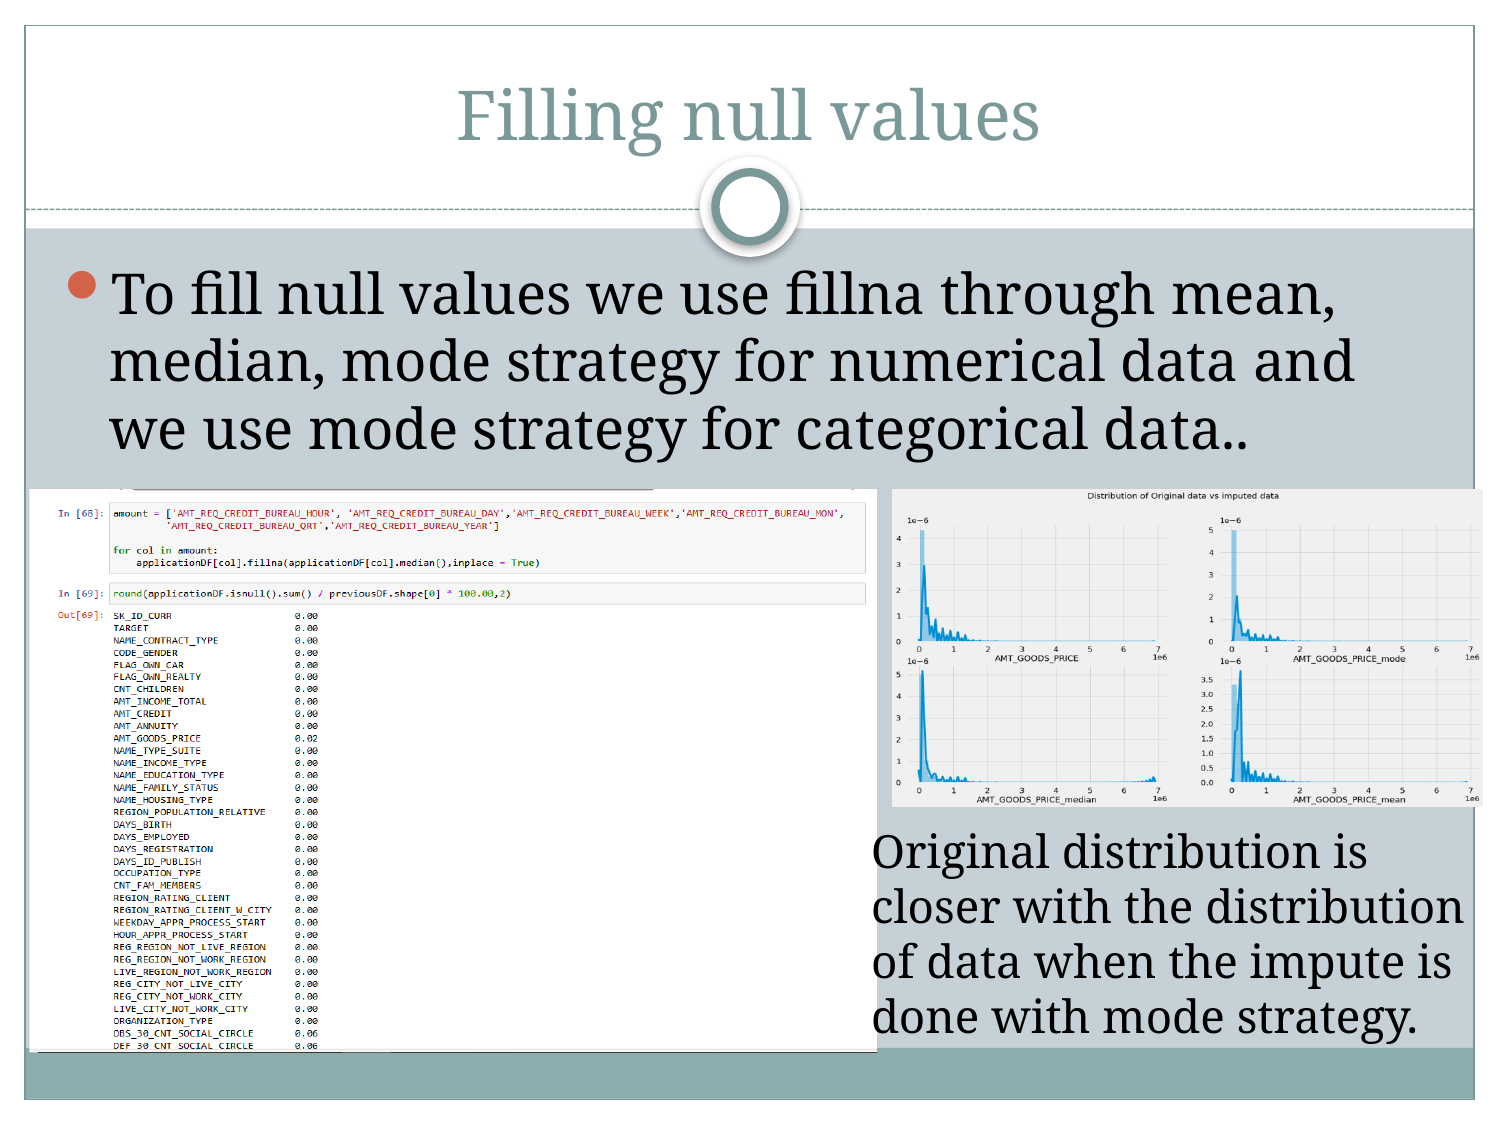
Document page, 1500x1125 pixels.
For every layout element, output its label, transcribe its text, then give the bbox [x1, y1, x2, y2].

title Filling null values [49, 37, 1450, 162]
picture [29, 489, 878, 1053]
list To fill null values we use fillna through mean, median, mode strategy for numerical data and we use mode strategy for categorical data.. [49, 250, 1445, 500]
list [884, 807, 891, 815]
picture [891, 489, 1483, 807]
text_box Original distribution is closer with the distribution of data when the impute is done with mode strategy. [884, 815, 1492, 1051]
